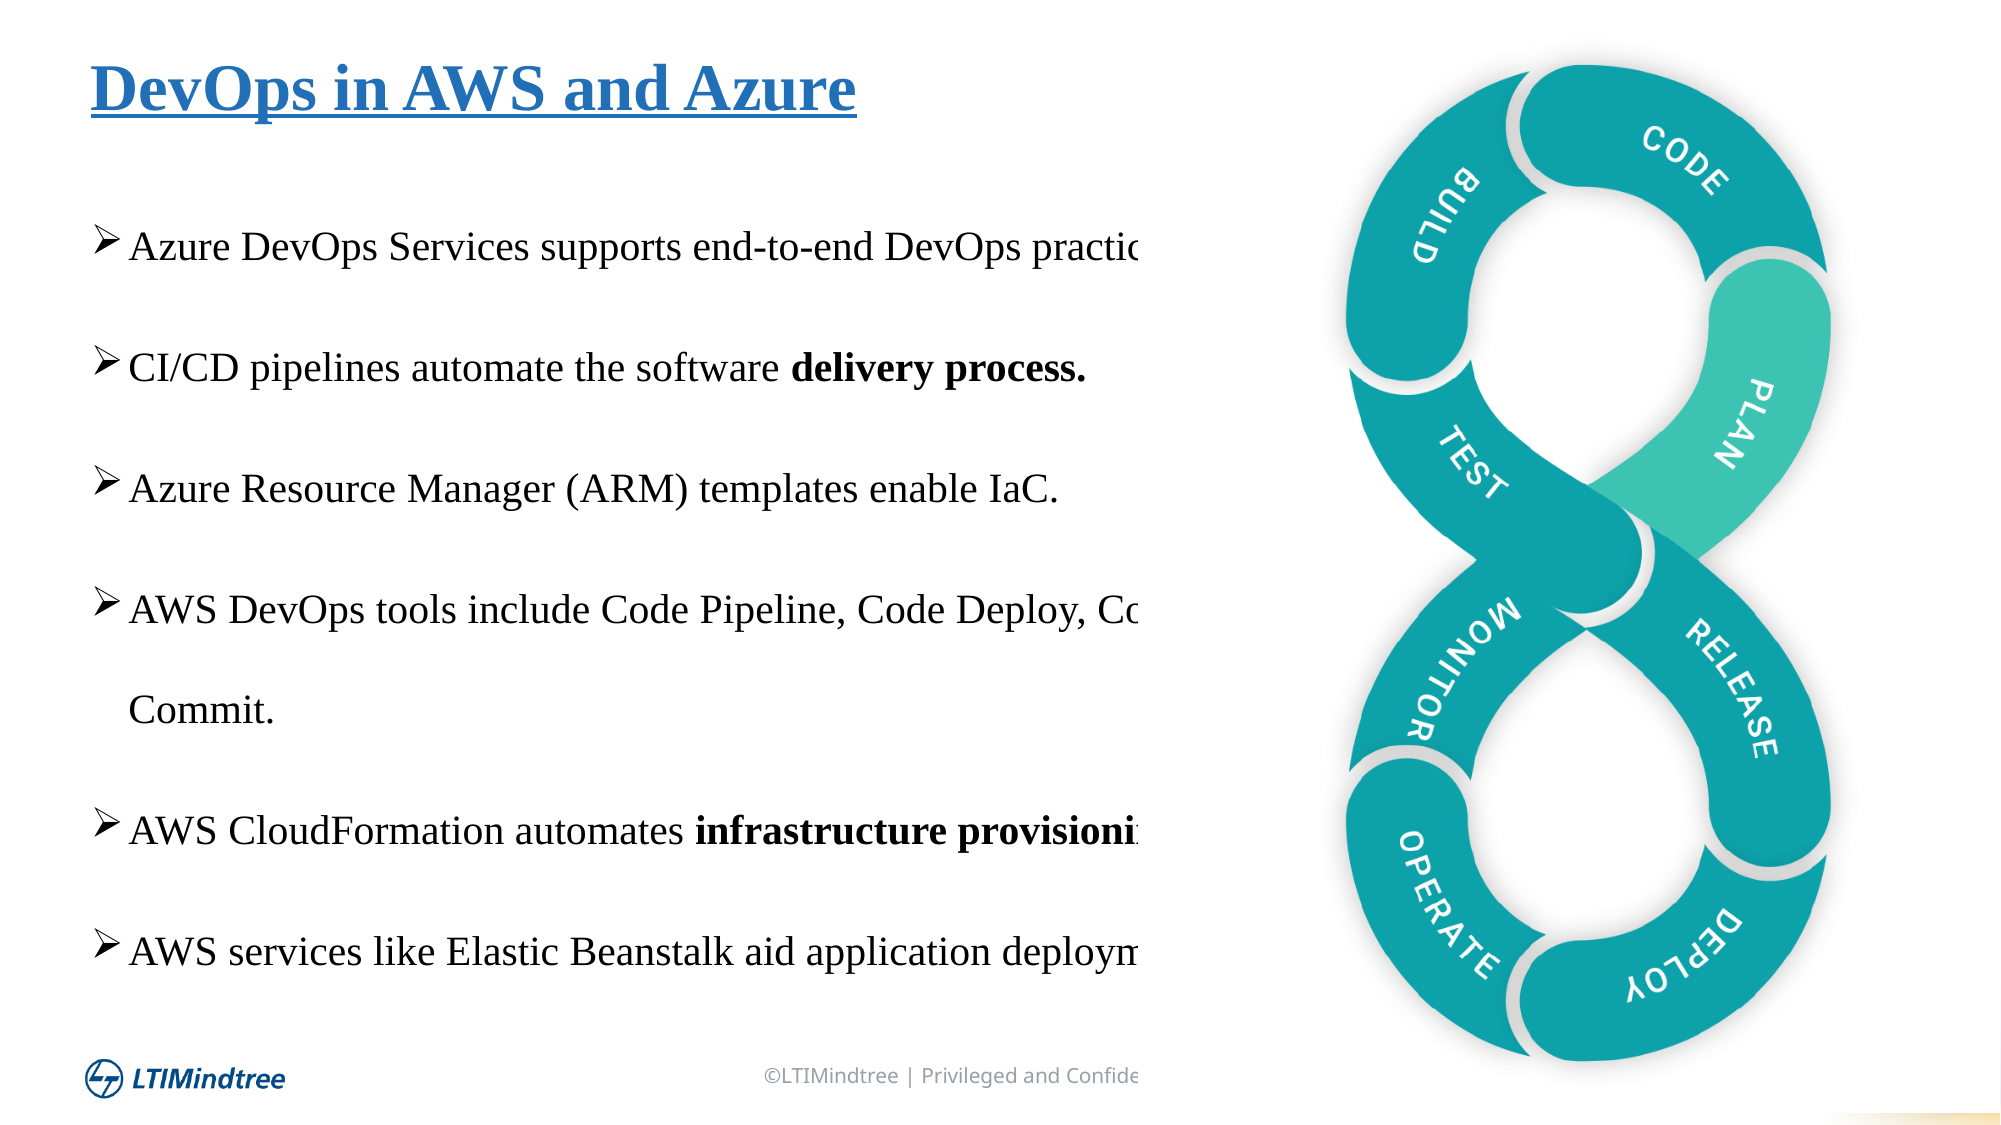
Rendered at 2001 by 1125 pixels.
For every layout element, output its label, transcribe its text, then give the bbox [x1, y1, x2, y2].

list Azure DevOps Services supports end-to-end DevOps practices. CI/CD pipelines automate the software delivery process. Azure Resource Manager (ARM) templates enable IaC. AWS DevOps tools include Code Pipeline, Code Deploy, Code Commit. AWS CloudFormation automates infrastructure provisioning. AWS services like Elastic Beanstalk aid application deployment. [75, 161, 1036, 964]
picture [1036, 13, 2001, 1125]
list DevOps in AWS and Azure [75, 45, 1138, 117]
